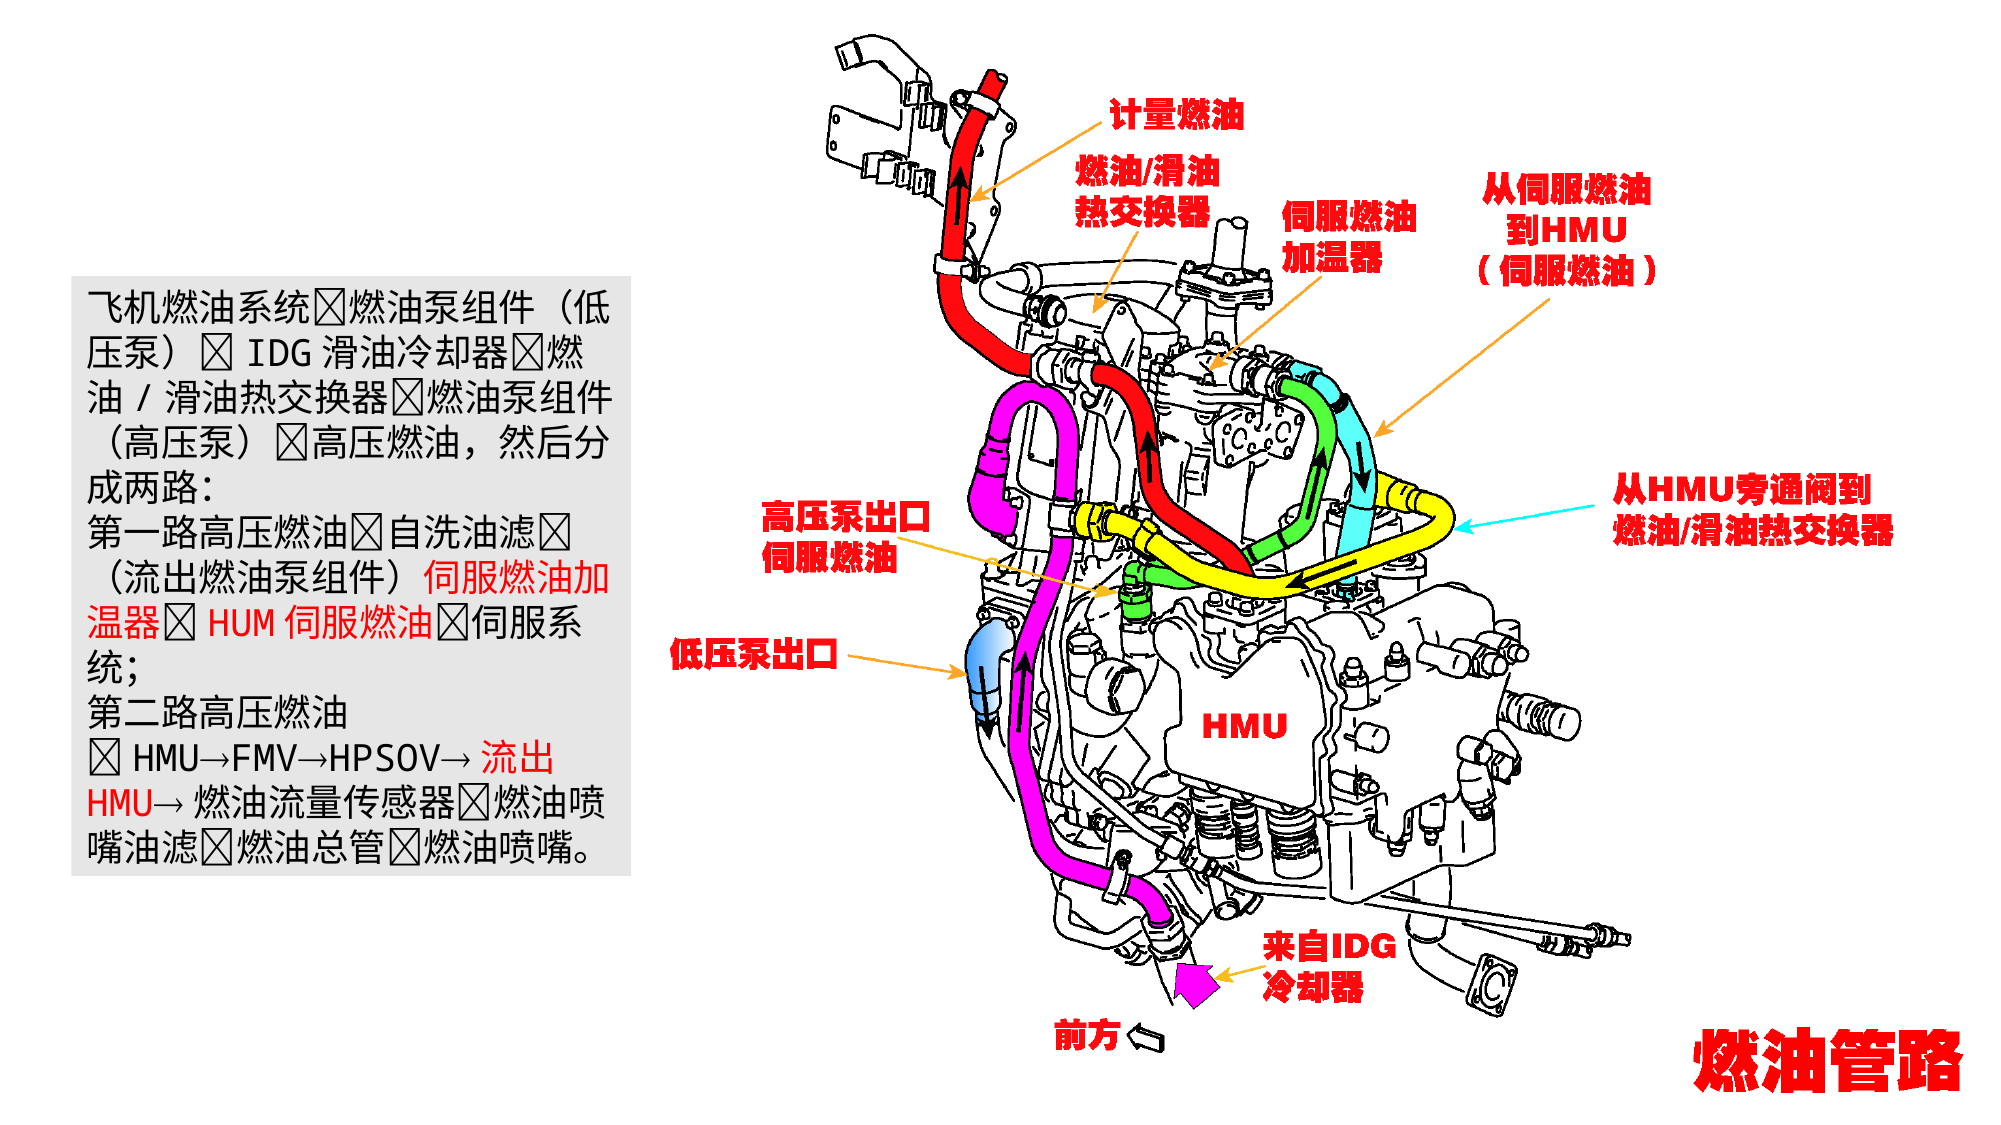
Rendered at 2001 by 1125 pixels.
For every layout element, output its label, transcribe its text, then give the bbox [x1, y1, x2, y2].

picture [402, 0, 1994, 1125]
text_box 飞机燃油系统燃油泵组件（低压泵）IDG滑油冷却器燃油/滑油热交换器燃油泵组件（高压泵）高压燃油，然后分成两路： 第一路高压燃油自洗油滤（流出燃油泵组件）伺服燃油加温器HUM伺服燃油伺服系统； 第二路高压燃油HMUFMVHPSOV流出HMU燃油流量传感器燃油喷嘴油滤燃油总管燃油喷嘴。 [71, 276, 402, 876]
